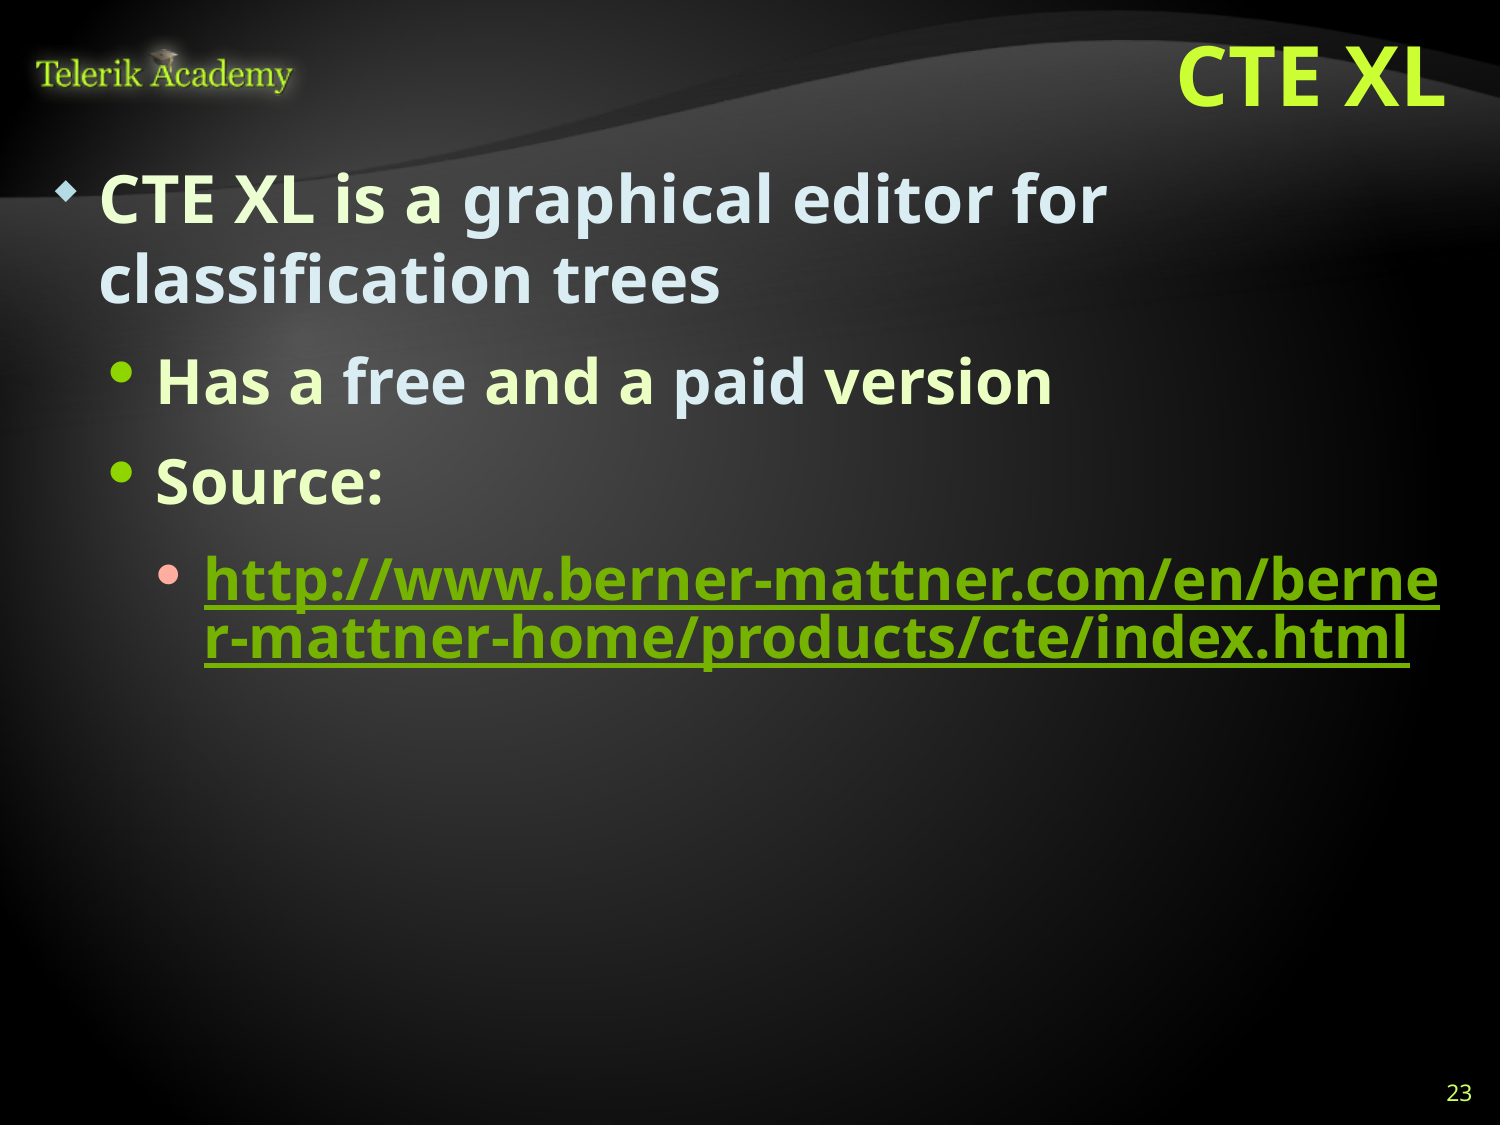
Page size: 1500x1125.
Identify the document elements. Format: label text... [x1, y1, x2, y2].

picture [0, 0, 1500, 1125]
list CTE XL is a graphical editor for classification trees Has a free and a paid version Source: http://www.berner-mattner.com/en/berner-mattner-home/products/cte/index.html [37, 149, 1463, 1100]
title CTE XL [300, 12, 1463, 149]
slide_number 23 [1412, 1074, 1488, 1113]
